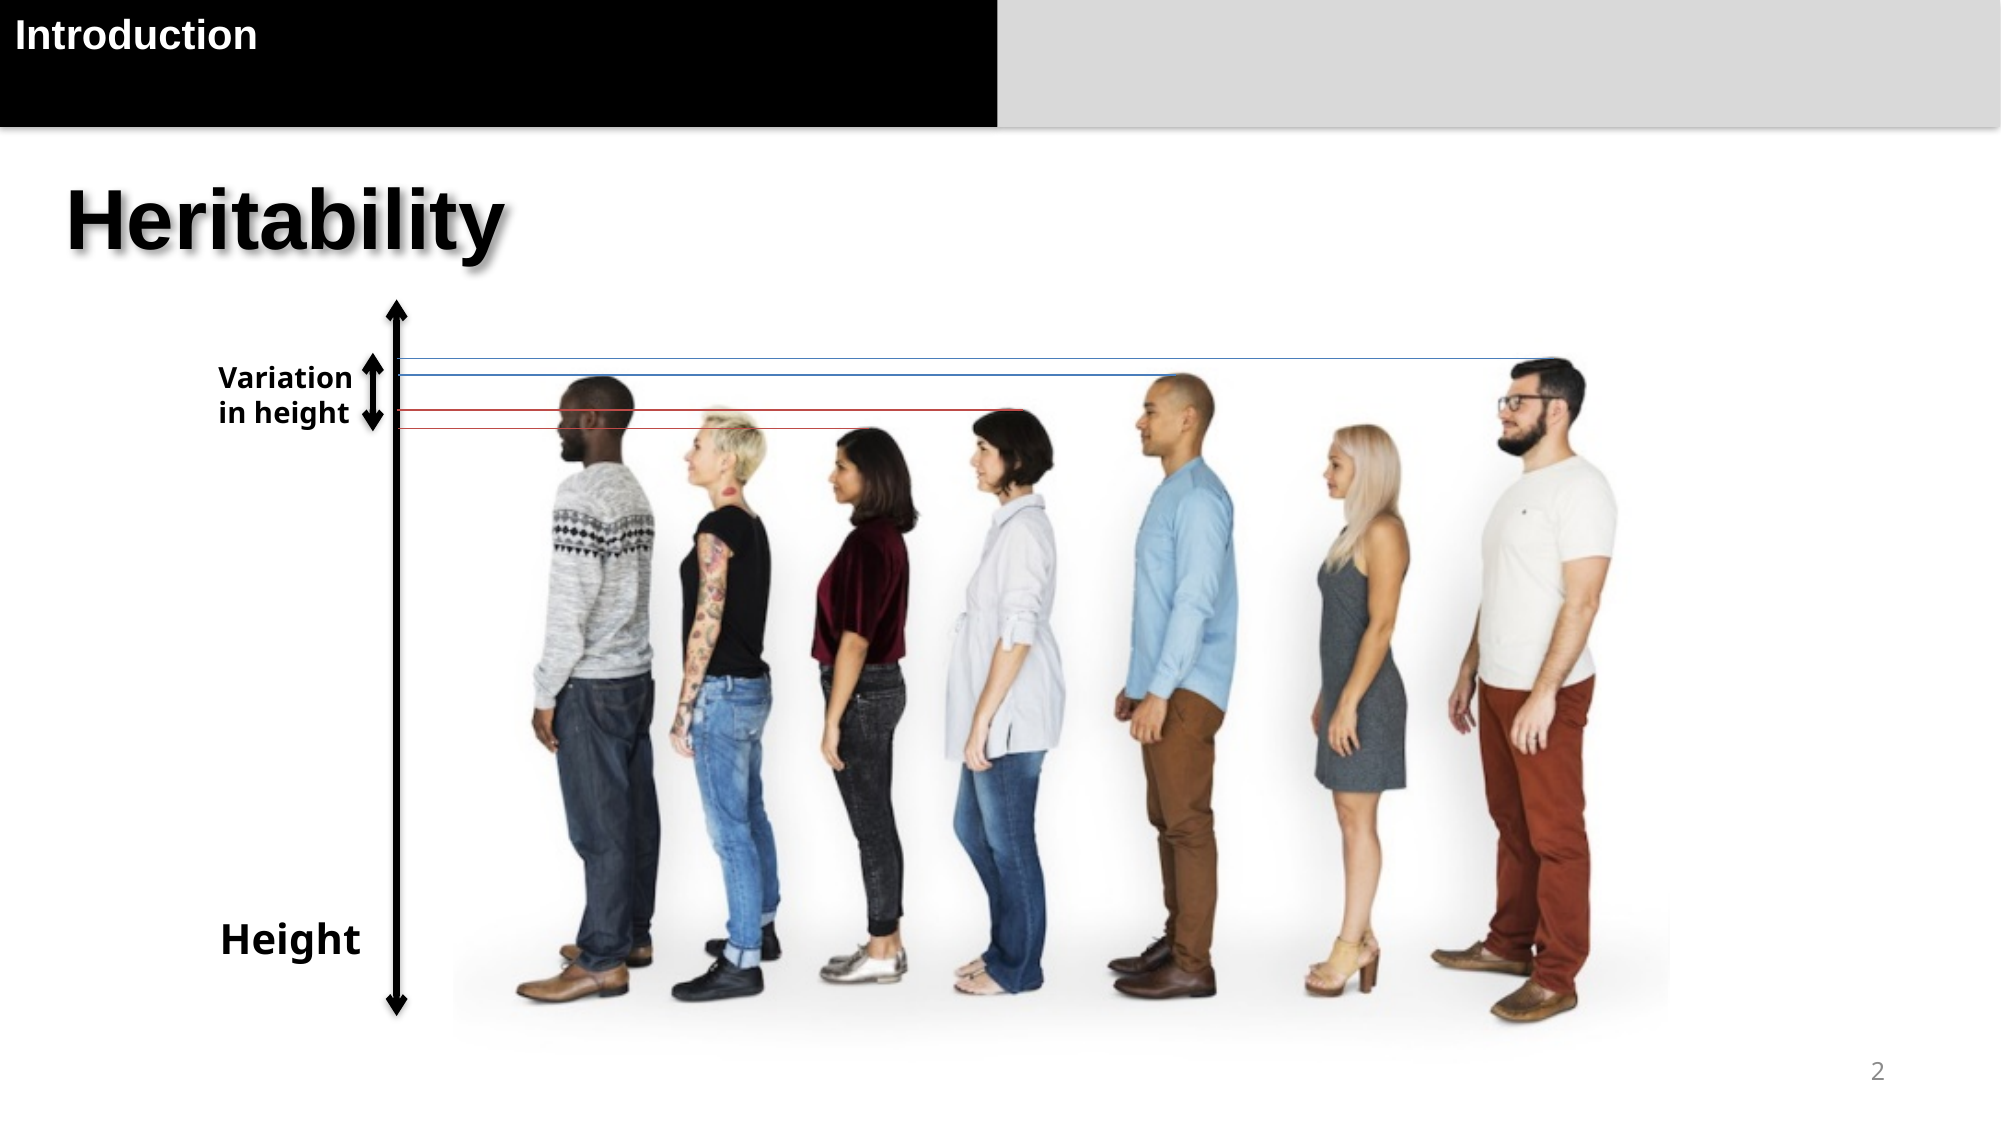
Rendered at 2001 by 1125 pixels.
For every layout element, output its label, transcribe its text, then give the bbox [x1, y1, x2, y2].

text_box Variation in height [203, 351, 369, 437]
picture [452, 290, 1670, 1065]
text_box Introduction [0, 0, 894, 65]
slide_number 2 [1433, 1042, 1900, 1103]
text_box Height [204, 905, 376, 970]
title Heritability [50, 155, 1851, 274]
